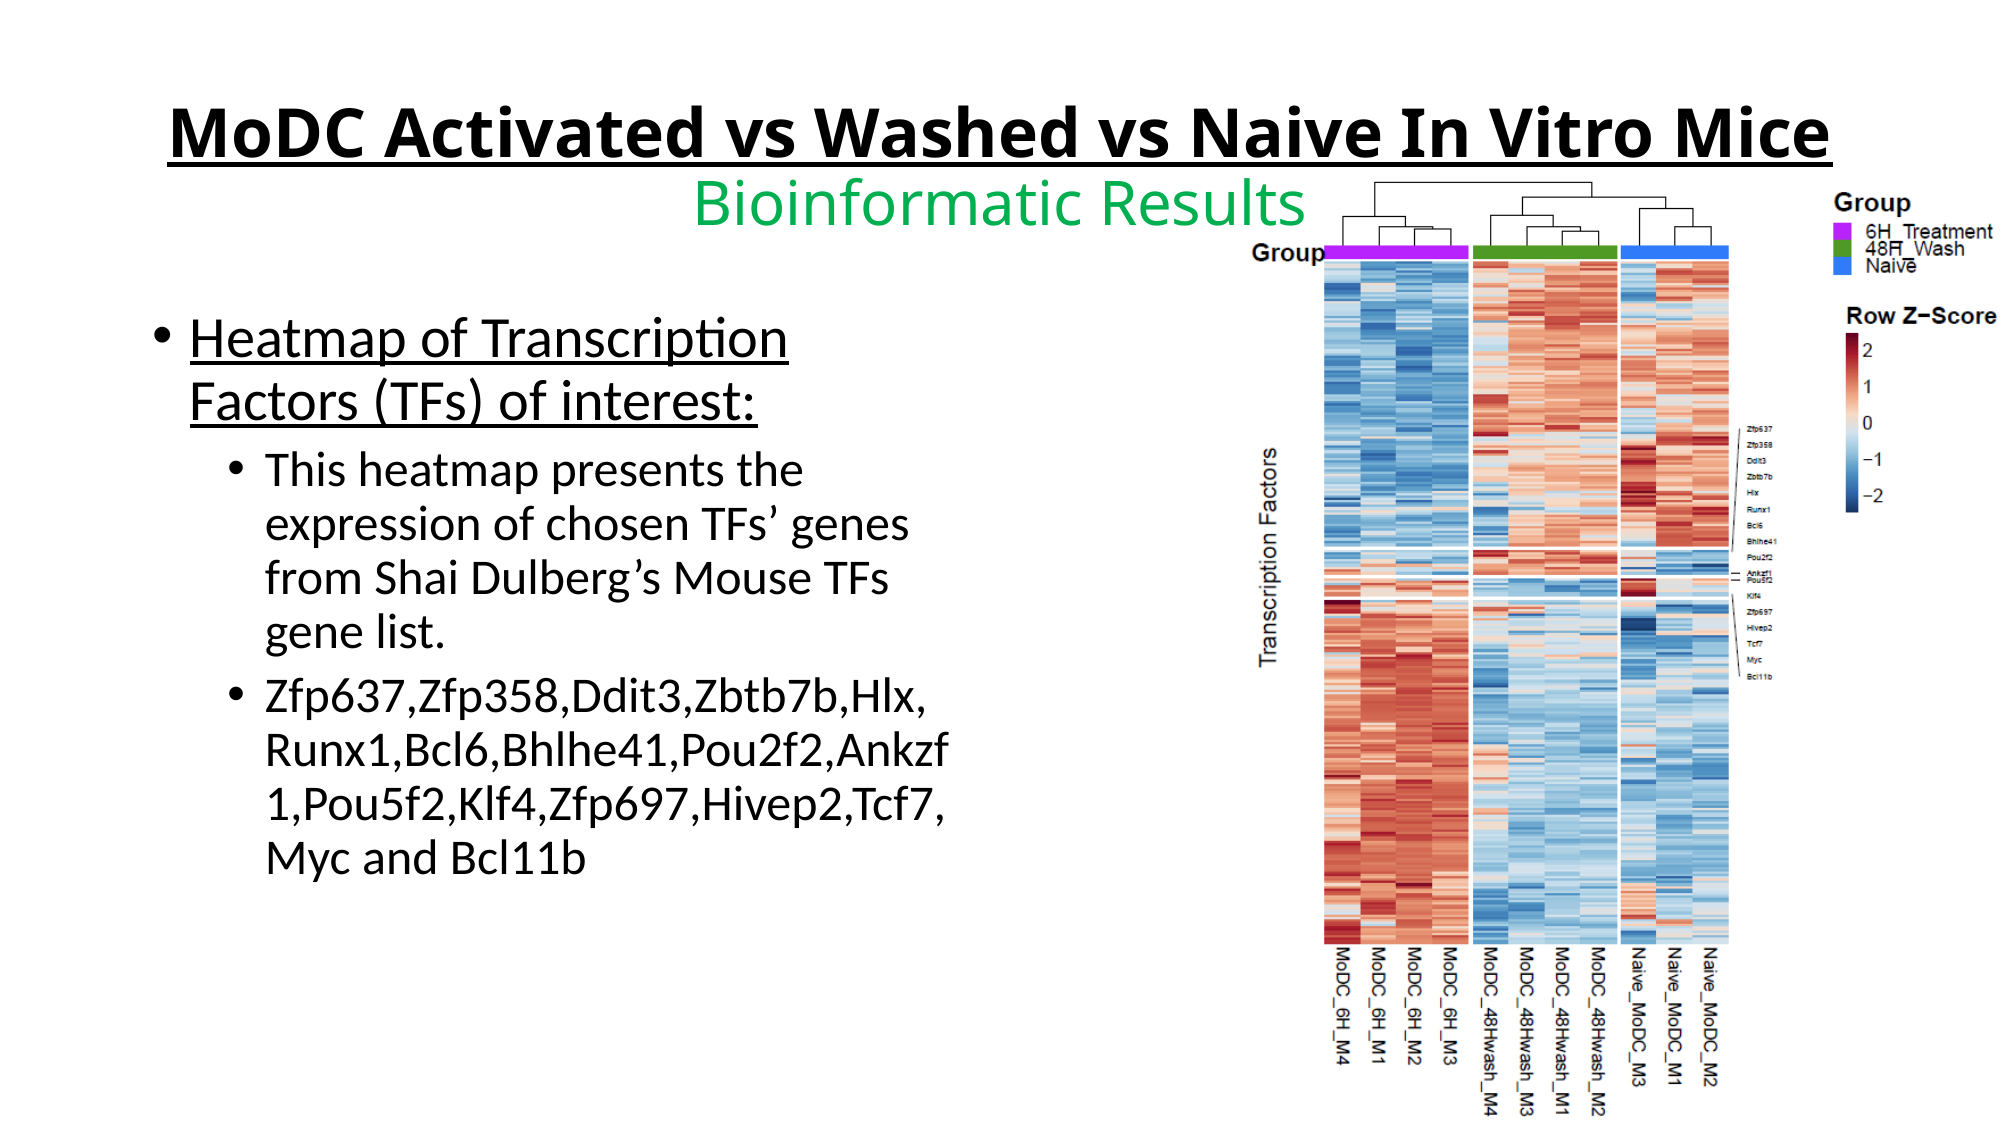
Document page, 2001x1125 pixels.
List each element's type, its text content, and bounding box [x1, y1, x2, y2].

list Heatmap of Transcription Factors (TFs) of interest: This heatmap presents the expression of chosen TFs’ genes from Shai Dulberg’s Mouse TFs gene list. Zfp637,Zfp358,Ddit3,Zbtb7b,Hlx, Runx1,Bcl6,Bhlhe41,Pou2f2,Ankzf1,Pou5f2,Klf4,Zfp697,Hivep2,Tcf7, Myc and Bcl11b [137, 299, 987, 1014]
title MoDC Activated vs Washed vs Naive In Vitro Mice Bioinformatic Results [137, 59, 1863, 278]
picture [1227, 181, 2000, 1125]
